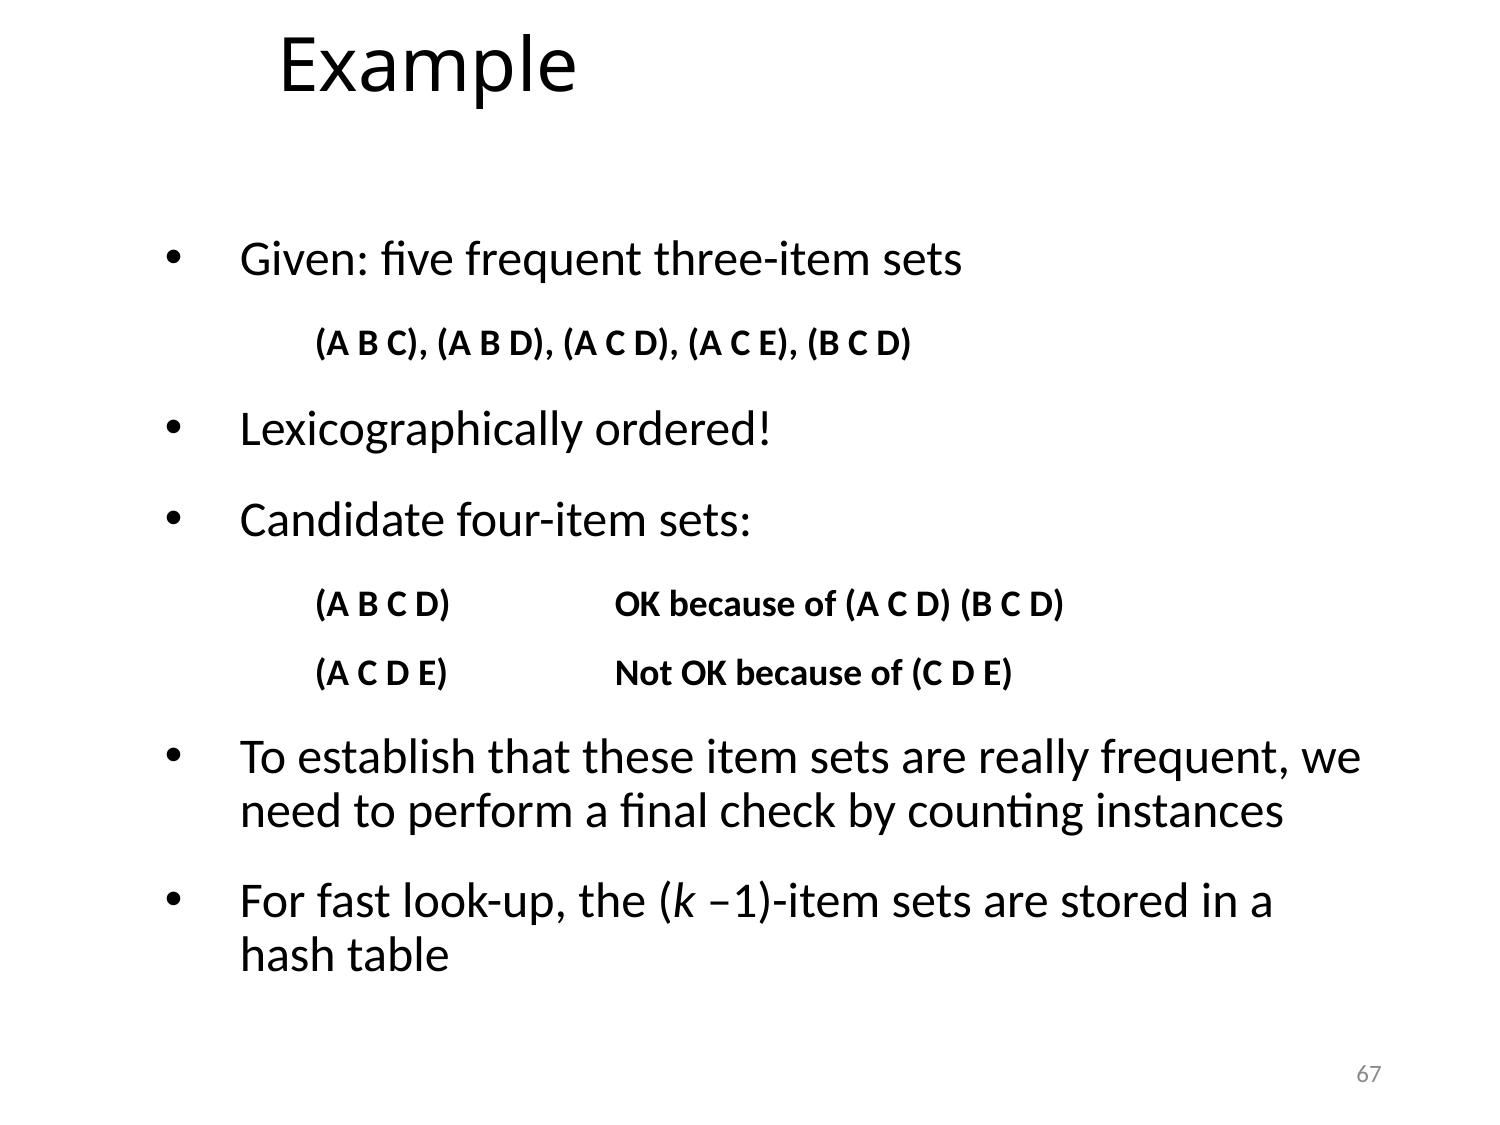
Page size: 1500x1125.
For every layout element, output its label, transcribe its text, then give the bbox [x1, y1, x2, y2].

title Example [262, 0, 1500, 148]
slide_number 67 [1059, 1042, 1397, 1103]
text_box Given: five frequent three-item sets (A B C), (A B D), (A C D), (A C E), (B C D) Lexicographically ordered! Candidate four-item sets: (A B C D) OK because of (A C D) (B C D) (A C D E) Not OK because of (C D E) To establish that these item sets are really frequent, we need to perform a final check by counting instances For fast look-up, the (k –1)-item sets are stored in a hash table [149, 224, 1388, 990]
